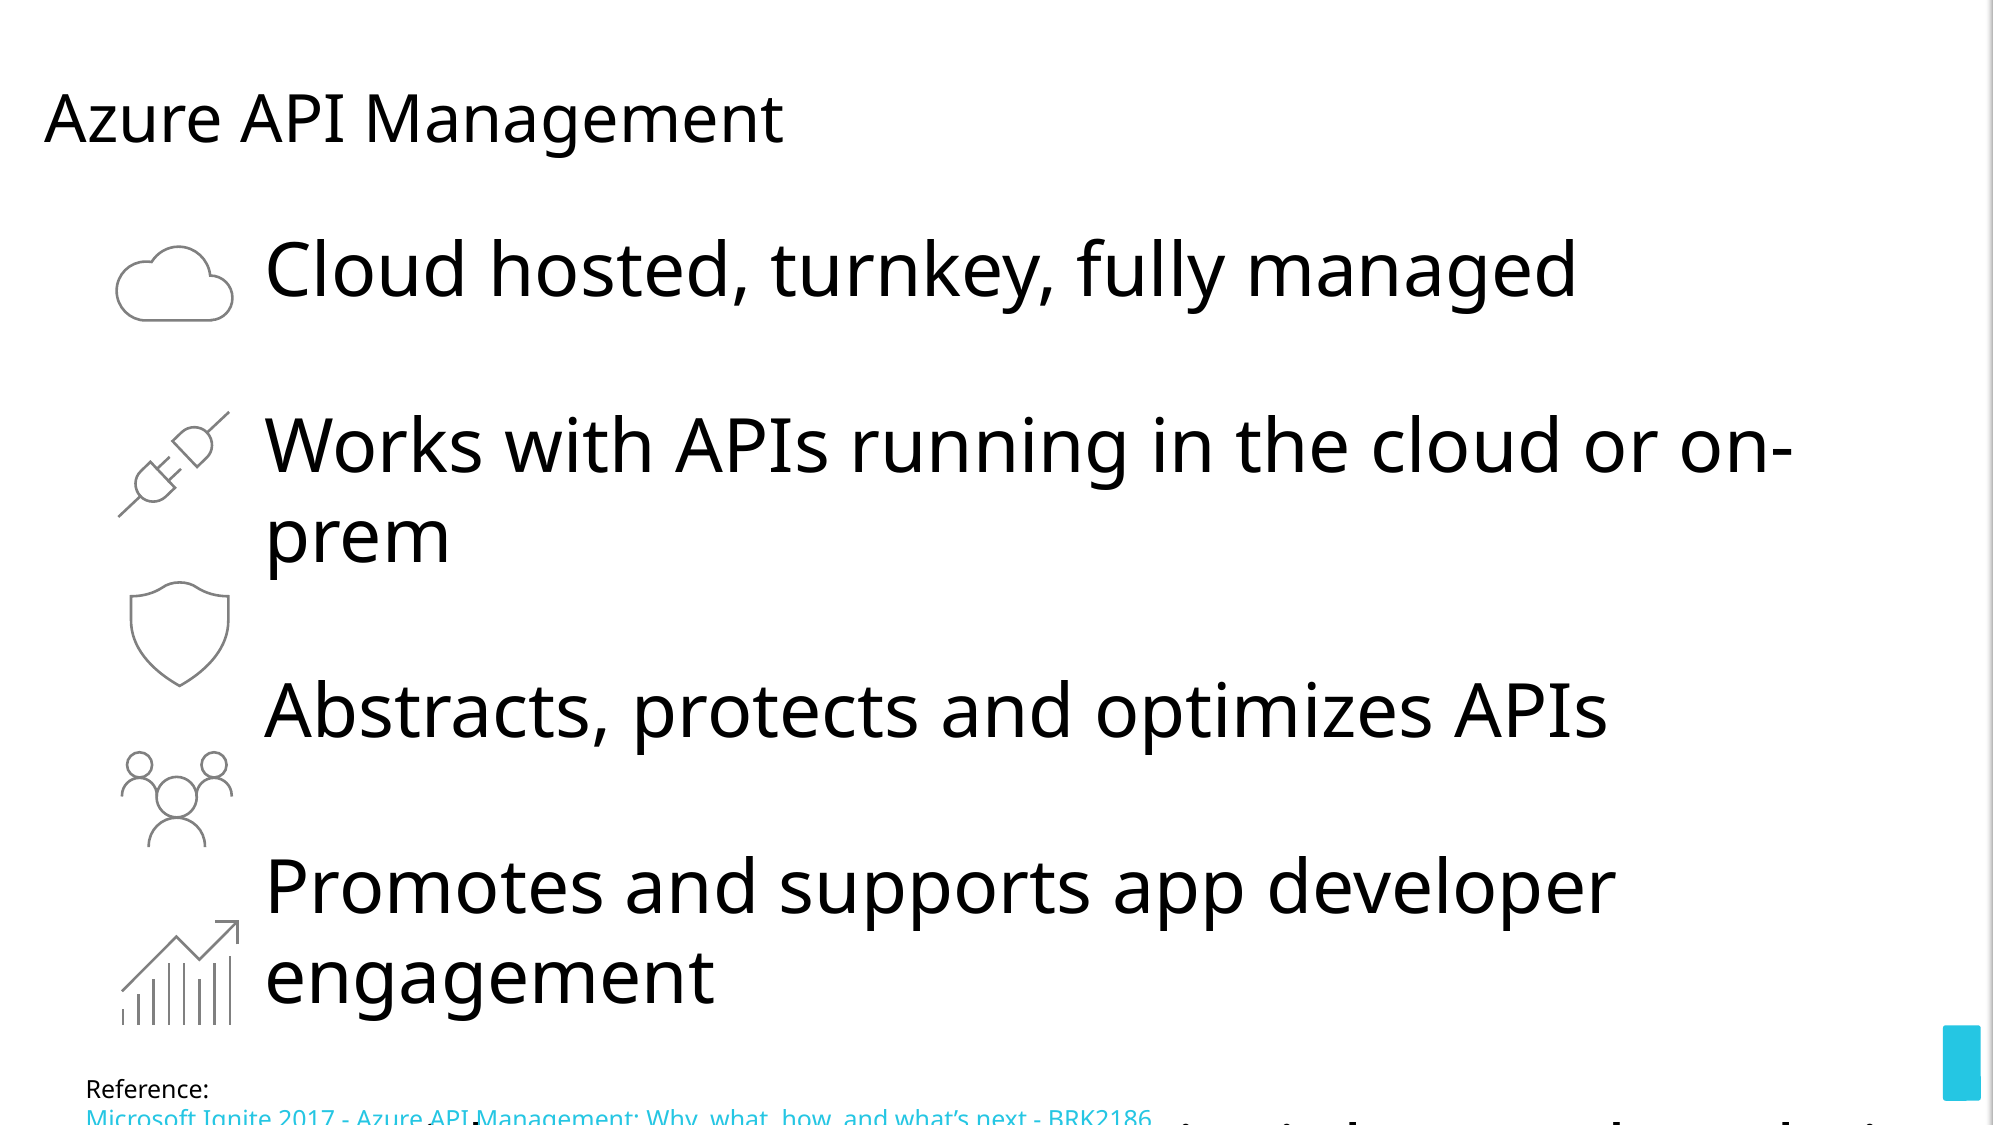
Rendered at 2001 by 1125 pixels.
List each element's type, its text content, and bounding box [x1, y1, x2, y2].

text_box [119, 457, 181, 517]
text_box [172, 412, 229, 467]
text_box [122, 752, 232, 846]
text_box [131, 582, 229, 686]
title Azure API Management [44, 47, 1957, 196]
text_box [121, 921, 238, 1025]
text_box [116, 246, 233, 321]
text_box Reference: Microsoft Ignite 2017 - Azure API Management: Why, what, how, and what’s next - BRK2186 [70, 1065, 1276, 1125]
list Cloud hosted, turnkey, fully managed Works with APIs running in the cloud or on-prem Abstracts, protects and optimizes APIs Promotes and supports app developer engagement Provides API governance, insights, and analytics [264, 221, 1957, 1060]
